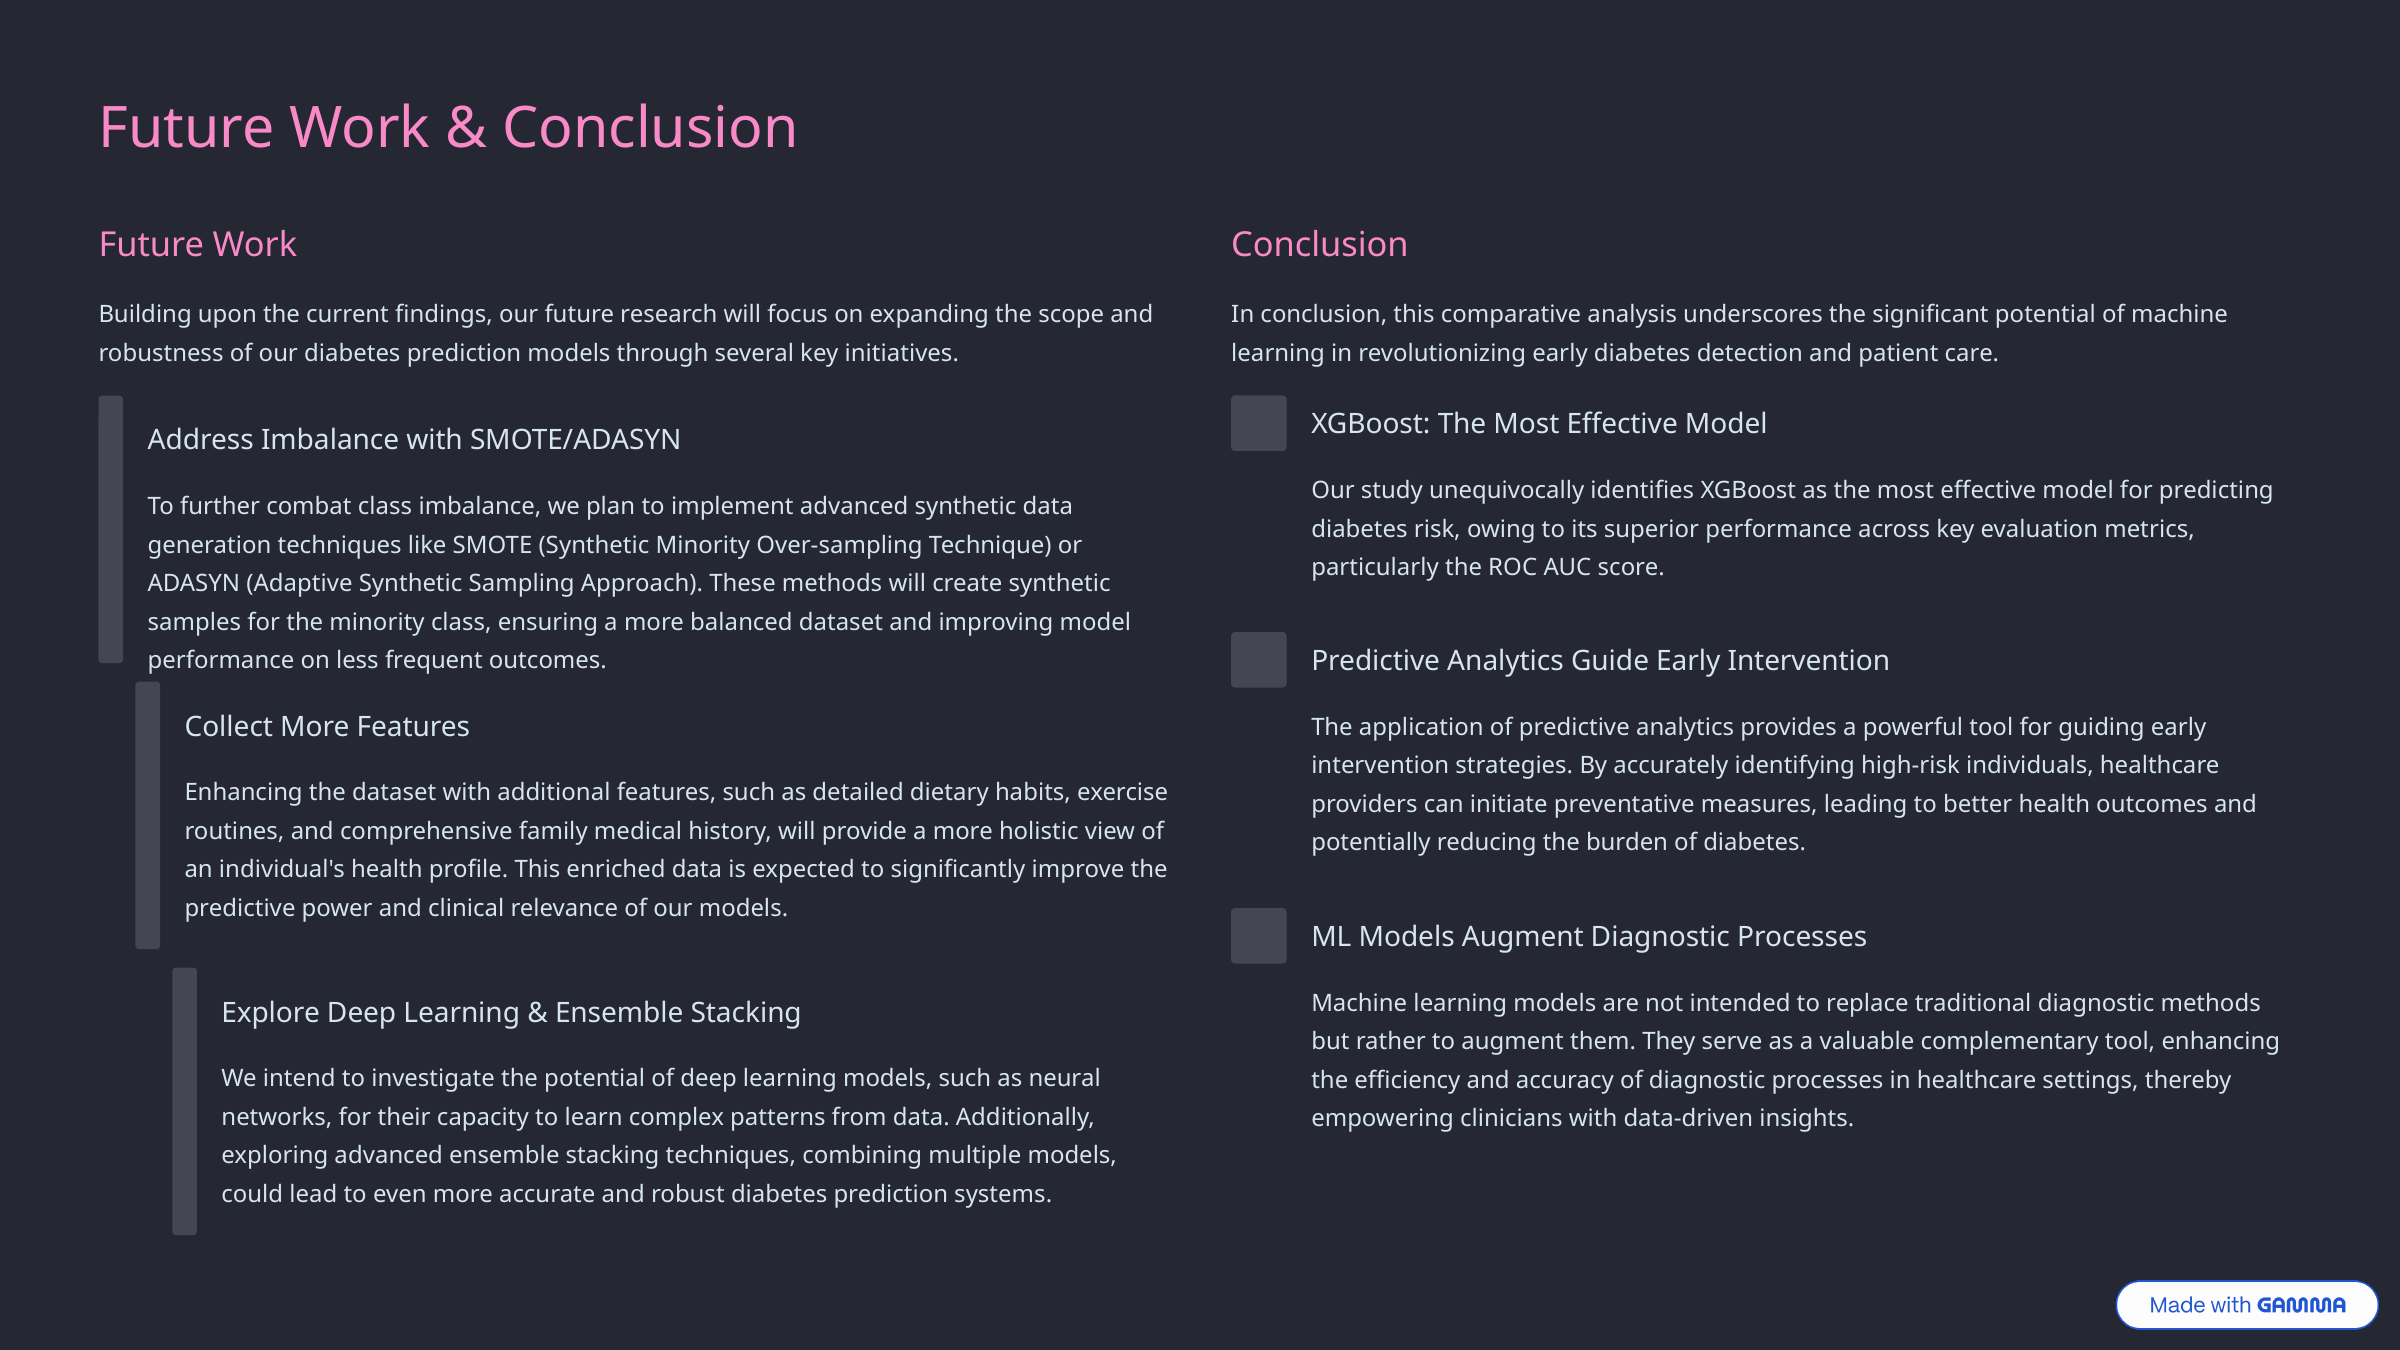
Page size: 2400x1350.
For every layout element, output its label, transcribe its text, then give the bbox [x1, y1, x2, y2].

text_box Enhancing the dataset with additional features, such as detailed dietary habits, exercise routines, and comprehensive family medical history, will provide a more holistic view of an individual's health profile. This enriched data is expected to significantly improve the predictive power and clinical relevance of our models. [184, 766, 1170, 925]
text_box XGBoost: The Most Effective Model [1311, 403, 1788, 441]
text_box [1231, 908, 1287, 964]
text_box Predictive Analytics Guide Early Intervention [1311, 640, 1916, 677]
text_box Collect More Features [184, 706, 482, 743]
text_box Conclusion [1231, 220, 1579, 265]
text_box To further combat class imbalance, we plan to implement advanced synthetic data generation techniques like SMOTE (Synthetic Minority Over-sampling Technique) or ADASYN (Adaptive Synthetic Sampling Approach). These methods will create synthetic samples for the minority class, ensuring a more balanced dataset and improving model performance on less frequent outcomes. [147, 480, 1170, 639]
text_box Address Imbalance with SMOTE/ADASYN [147, 420, 711, 457]
text_box Machine learning models are not intended to replace traditional diagnostic methods but rather to augment them. They serve as a valuable complementary tool, enhancing the efficiency and accuracy of diagnostic processes in healthcare settings, thereby empowering clinicians with data-driven insights. [1311, 977, 2303, 1135]
text_box [98, 395, 124, 664]
picture [2106, 1271, 2389, 1339]
text_box [135, 681, 161, 950]
text_box Future Work [98, 220, 446, 265]
text_box The application of predictive analytics provides a powerful tool for guiding early intervention strategies. By accurately identifying high-risk individuals, healthcare providers can initiate preventative measures, leading to better health outcomes and potentially reducing the burden of diabetes. [1311, 701, 2303, 859]
text_box [172, 967, 197, 1236]
text_box Explore Deep Learning & Ensemble Stacking [221, 992, 819, 1029]
text_box ML Models Augment Diagnostic Processes [1311, 916, 1881, 953]
text_box Future Work & Conclusion [98, 86, 812, 160]
text_box Our study unequivocally identifies XGBoost as the most effective model for predicting diabetes risk, owing to its superior performance across key evaluation metrics, particularly the ROC AUC score. [1311, 464, 2303, 583]
text_box In conclusion, this comparative analysis underscores the significant potential of machine learning in revolutionizing early diabetes detection and patient care. [1231, 288, 2303, 368]
text_box Building upon the current findings, our future research will focus on expanding the scope and robustness of our diabetes prediction models through several key initiatives. [98, 288, 1170, 368]
text_box [1231, 395, 1287, 451]
text_box We intend to investigate the potential of deep learning models, such as neural networks, for their capacity to learn complex patterns from data. Additionally, exploring advanced ensemble stacking techniques, combining multiple models, could lead to even more accurate and robust diabetes prediction systems. [221, 1053, 1170, 1211]
text_box [1231, 632, 1287, 688]
